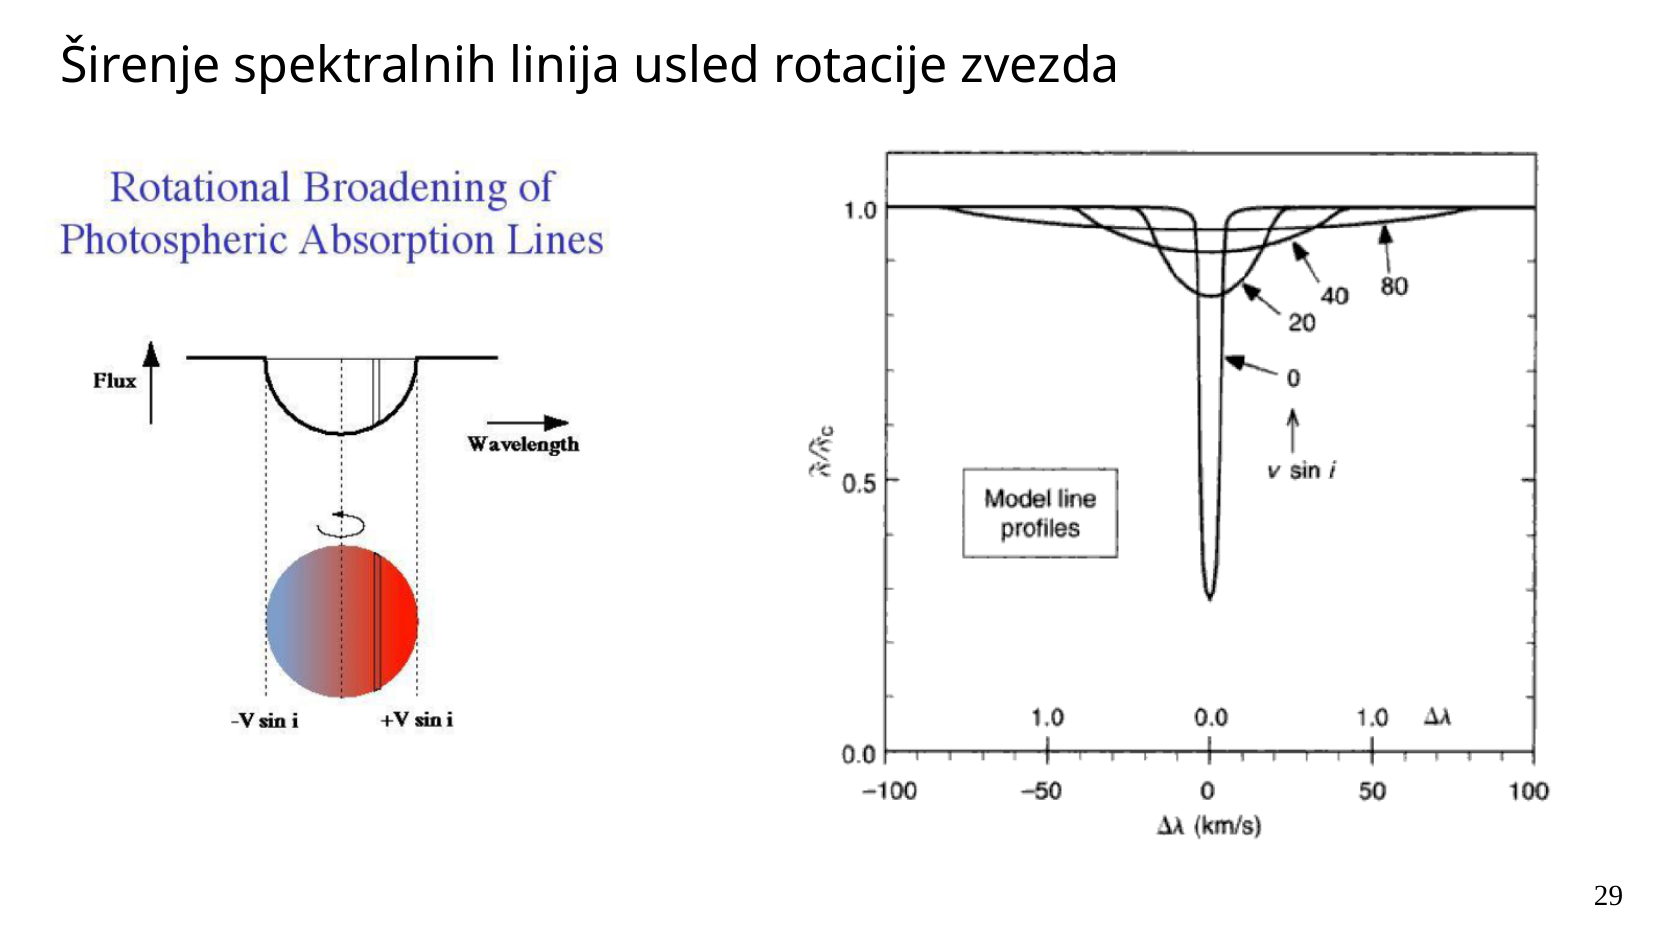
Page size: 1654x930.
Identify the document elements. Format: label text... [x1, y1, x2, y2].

title Širenje spektralnih linija usled rotacije zvezda [59, 0, 1648, 141]
slide_number 29 [1479, 876, 1624, 918]
picture [38, 111, 1615, 870]
